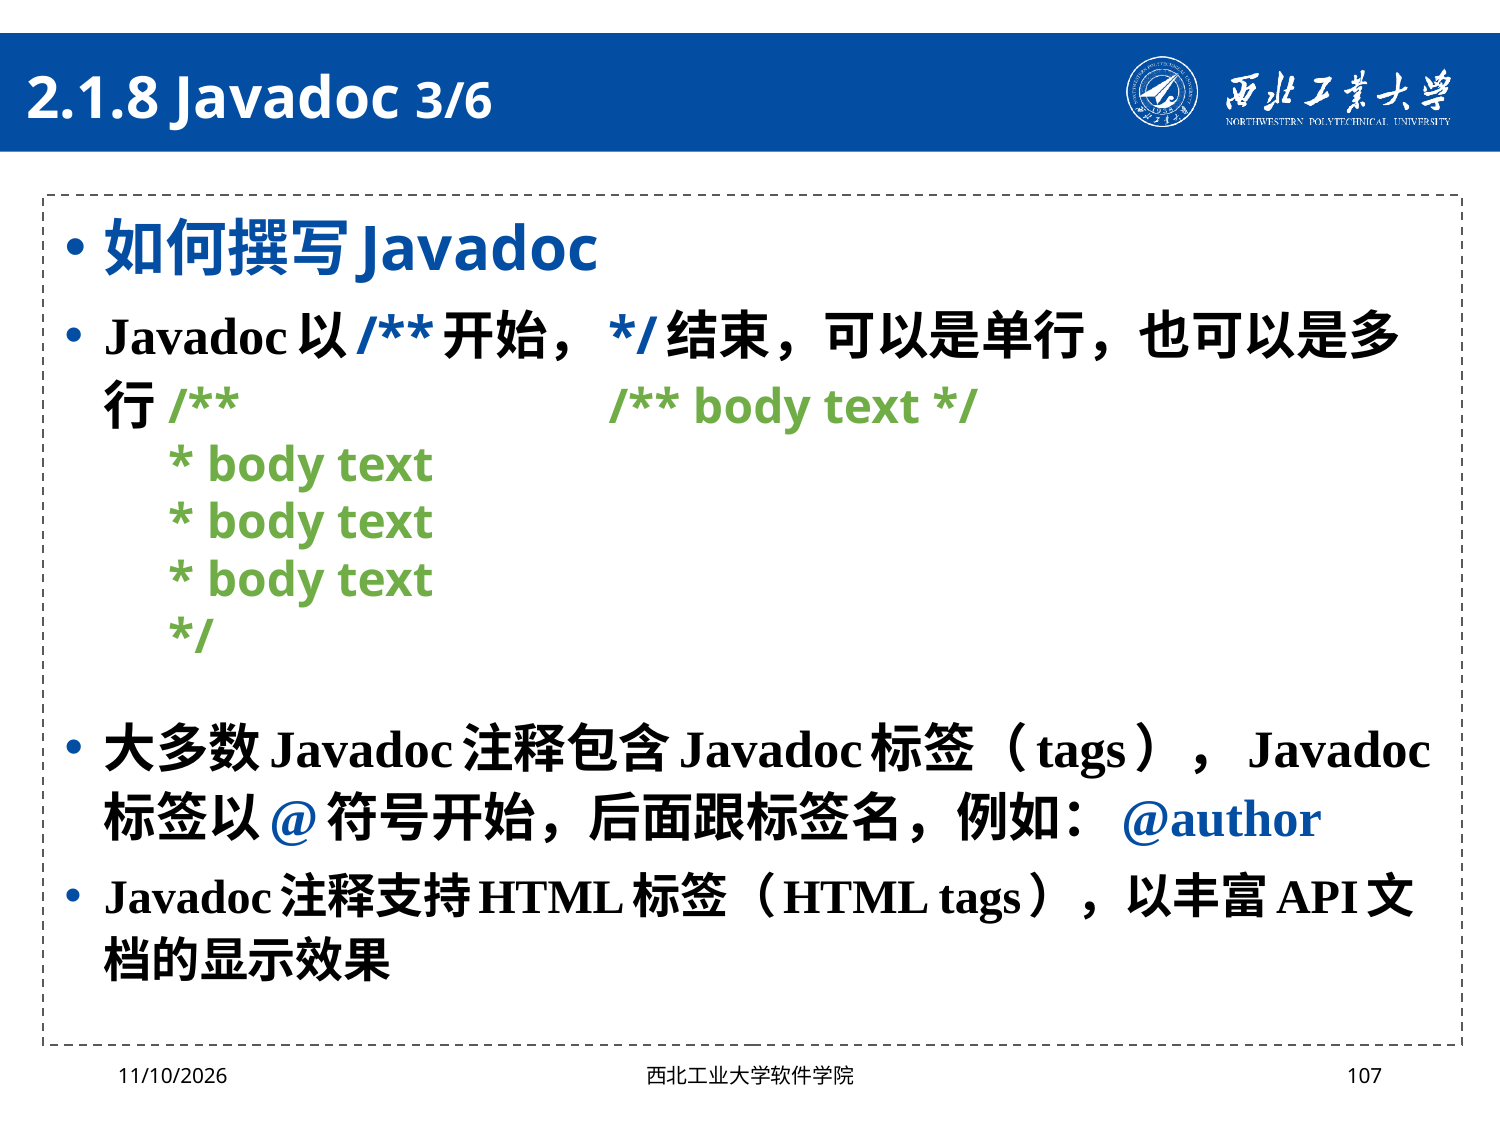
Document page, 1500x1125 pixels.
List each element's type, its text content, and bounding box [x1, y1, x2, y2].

slide_number 107 [1059, 1055, 1397, 1116]
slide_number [103, 1055, 441, 1116]
text_box /** body text */ [593, 368, 1154, 441]
picture [1226, 68, 1451, 125]
footer 西北工业大学软件学院 [496, 1055, 1004, 1116]
picture [1126, 56, 1198, 127]
list 如何撰写Javadoc Javadoc以/**开始，*/结束，可以是单行，也可以是多行 大多数Javadoc注释包含Javadoc标签（tags），Javadoc标签以@符号开始，后面跟标签名，例如：@author Javadoc注释支持HTML标签（HTML tags），以丰富API文档的显示效果 [49, 201, 1457, 1036]
title 2.1.8 Javadoc 3/6 [11, 49, 1115, 149]
text_box /** * body text * body text * body text */ [153, 368, 566, 671]
